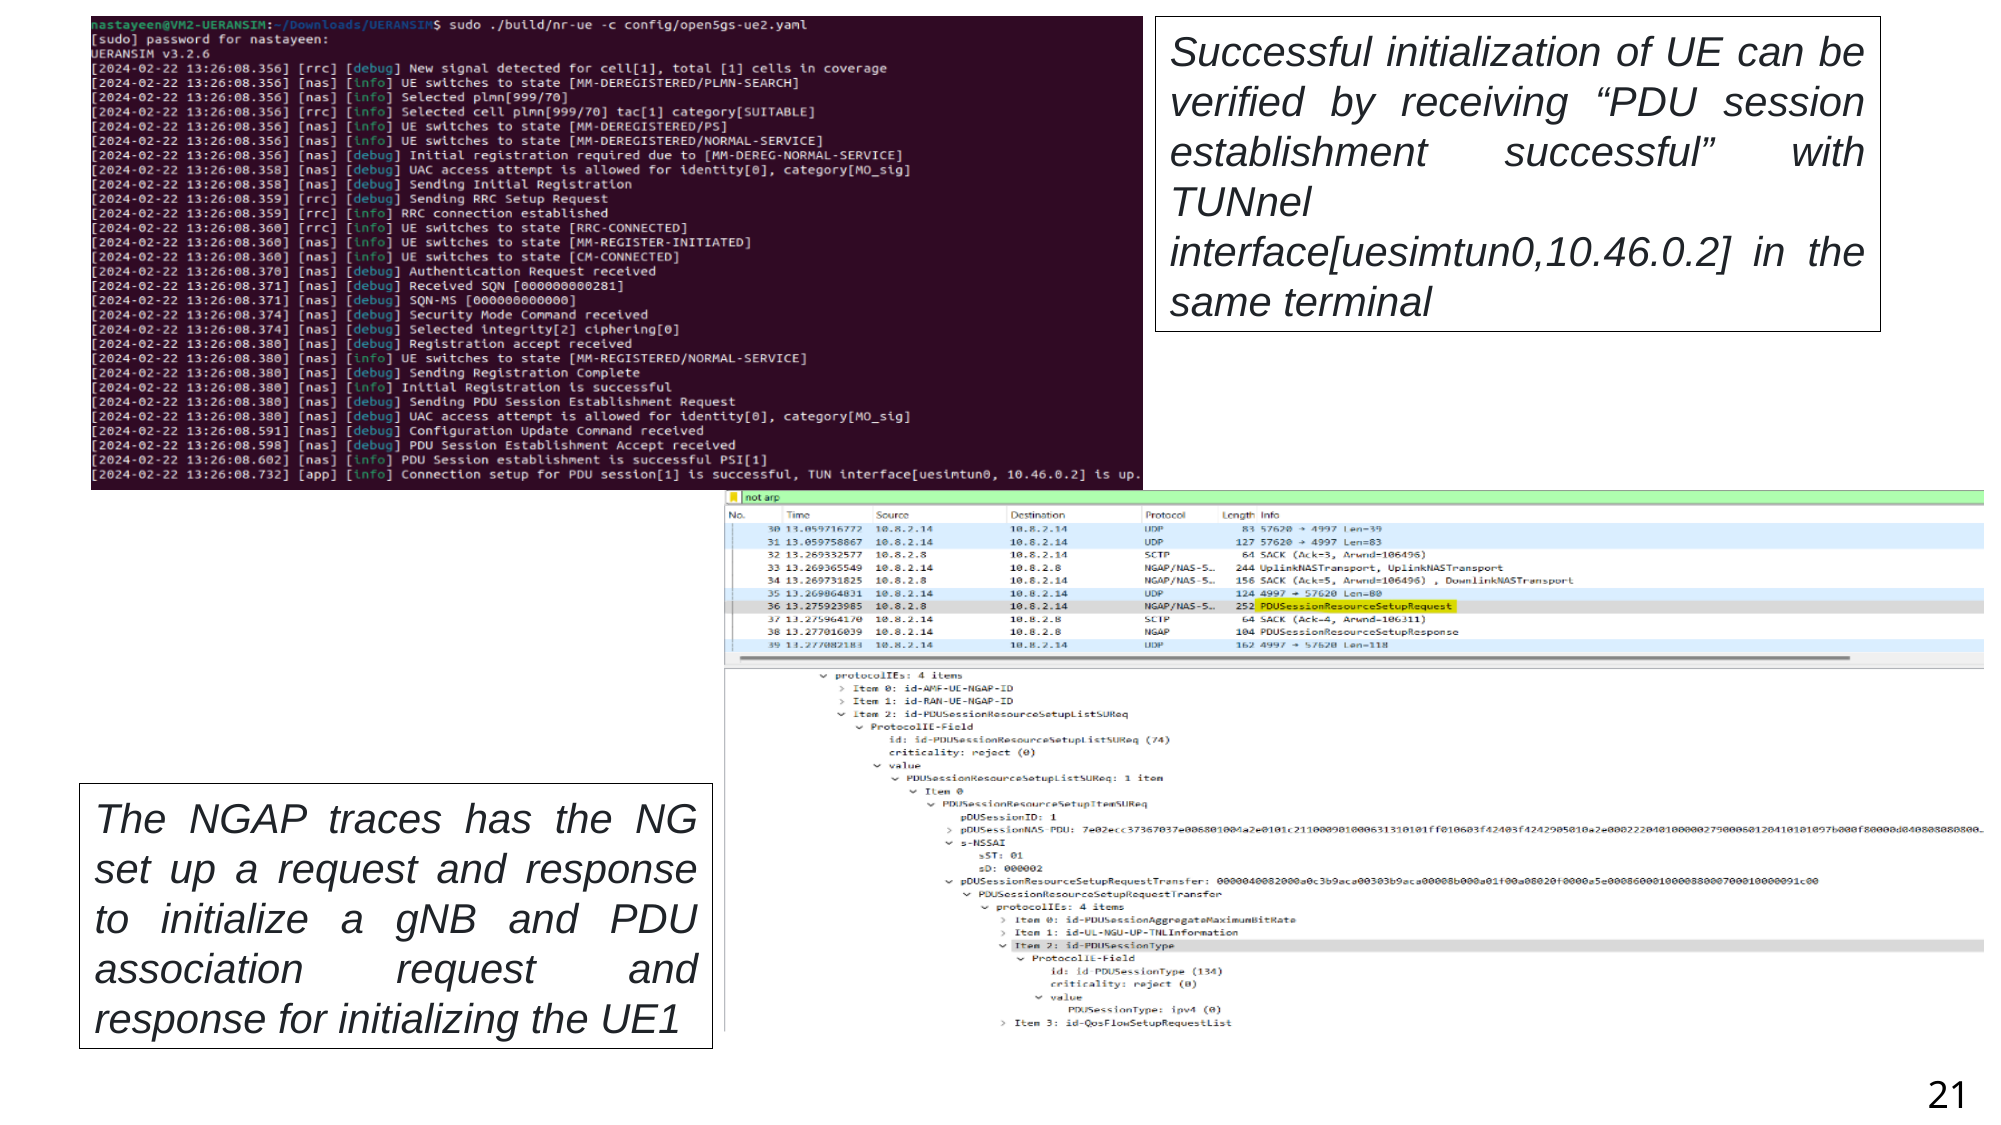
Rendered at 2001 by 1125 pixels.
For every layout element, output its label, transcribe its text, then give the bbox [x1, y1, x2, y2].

text_box 21 [1912, 1063, 1991, 1123]
picture [90, 16, 1985, 1041]
text_box Successful initialization of UE can be verified by receiving “PDU session establishment successful” with TUNnel interface[uesimtun0,10.46.0.2] in the same terminal [1155, 16, 1881, 332]
text_box The NGAP traces has the NG set up a request and response to initialize a gNB and PDU association request and response for initializing the UE1 [79, 783, 713, 1049]
